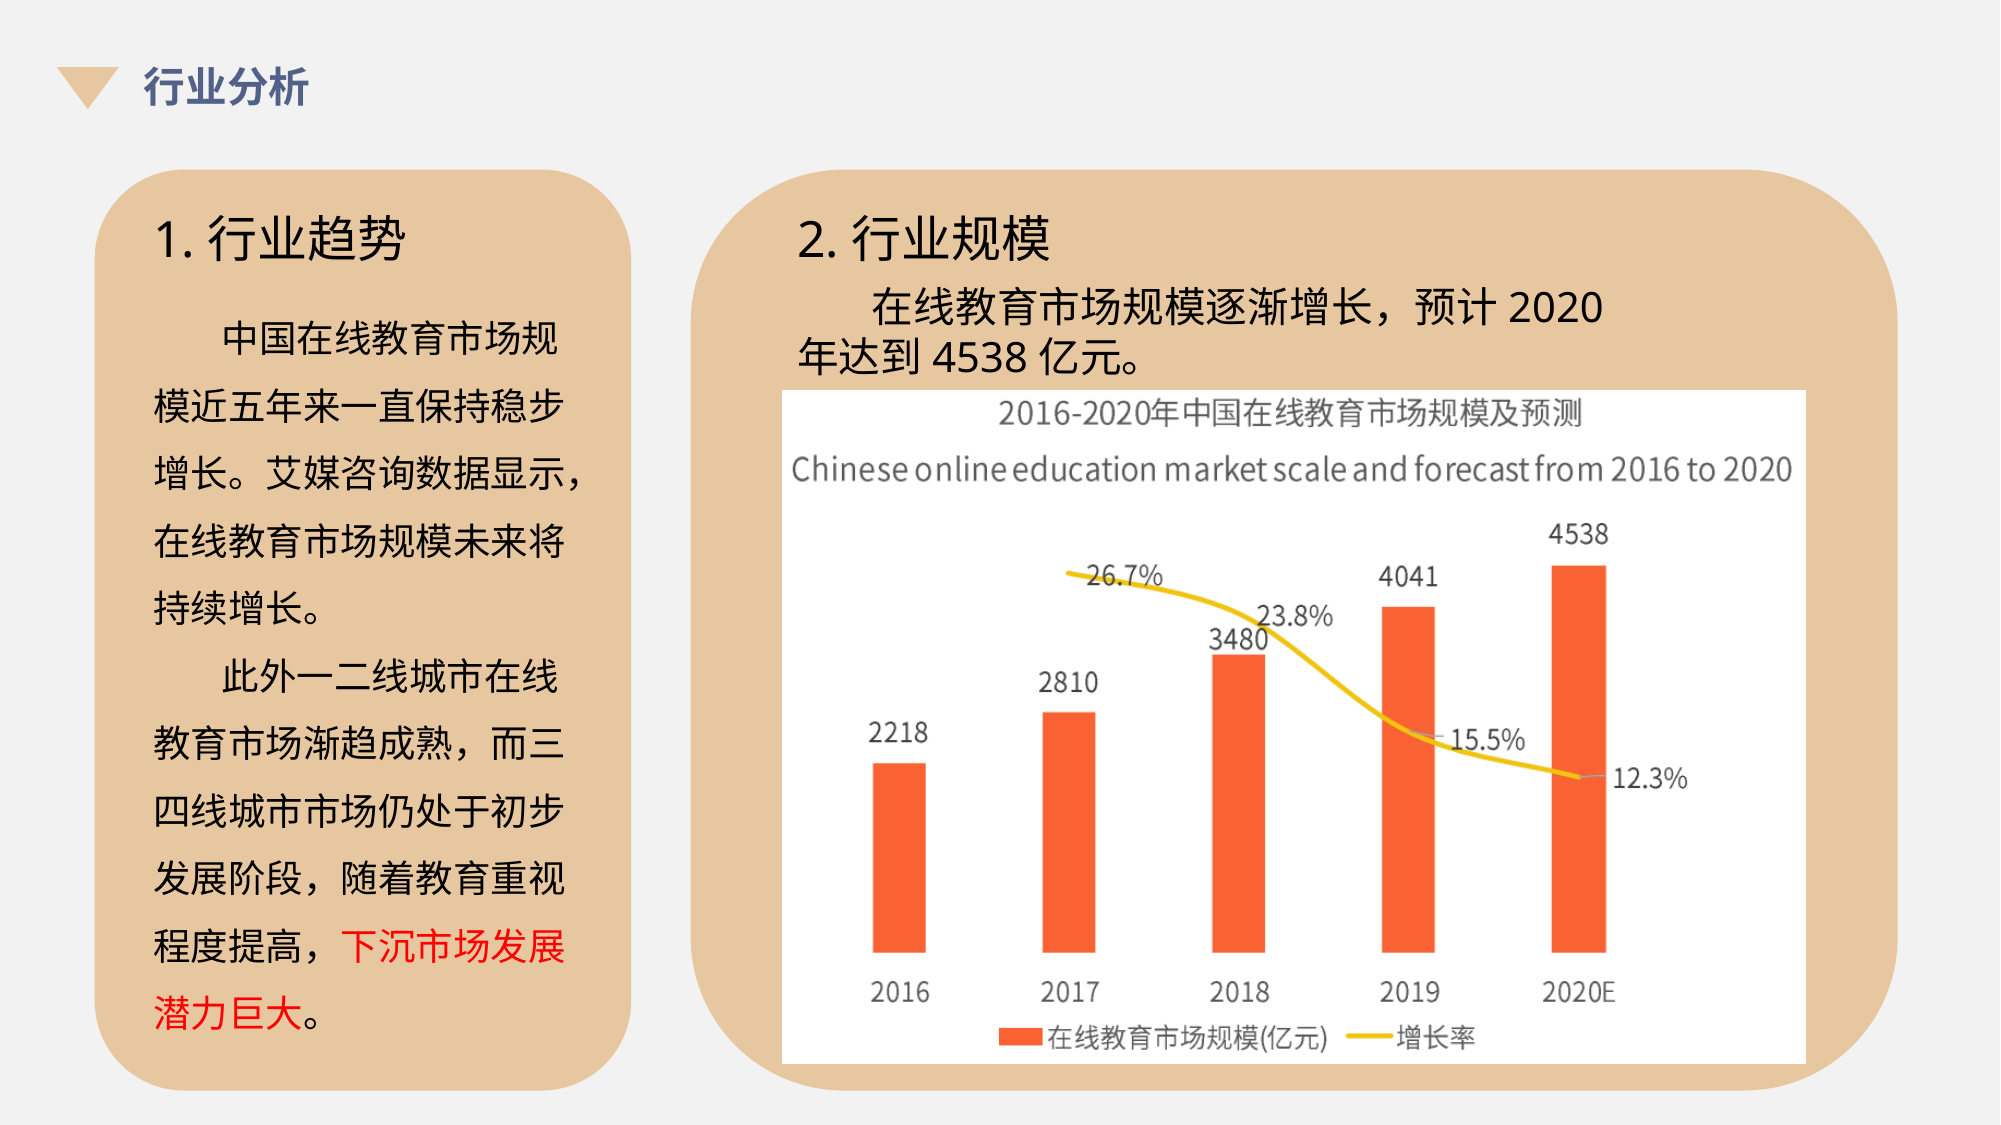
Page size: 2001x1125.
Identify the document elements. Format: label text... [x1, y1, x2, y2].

picture [782, 390, 1806, 1064]
text_box 1.行业趋势 中国在线教育市场规模近五年来一直保持稳步增长。艾媒咨询数据显示，在线教育市场规模未来将持续增长。 此外一二线城市在线教育市场渐趋成熟，而三四线城市市场仍处于初步发展阶段，随着教育重视程度提高，下沉市场发展潜力巨大。 [138, 200, 607, 1043]
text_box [56, 53, 397, 119]
text_box [689, 168, 1899, 1092]
text_box 2.行业规模 在线教育市场规模逐渐增长，预计2020年达到4538亿元。 [782, 200, 1661, 388]
text_box [93, 168, 633, 1092]
